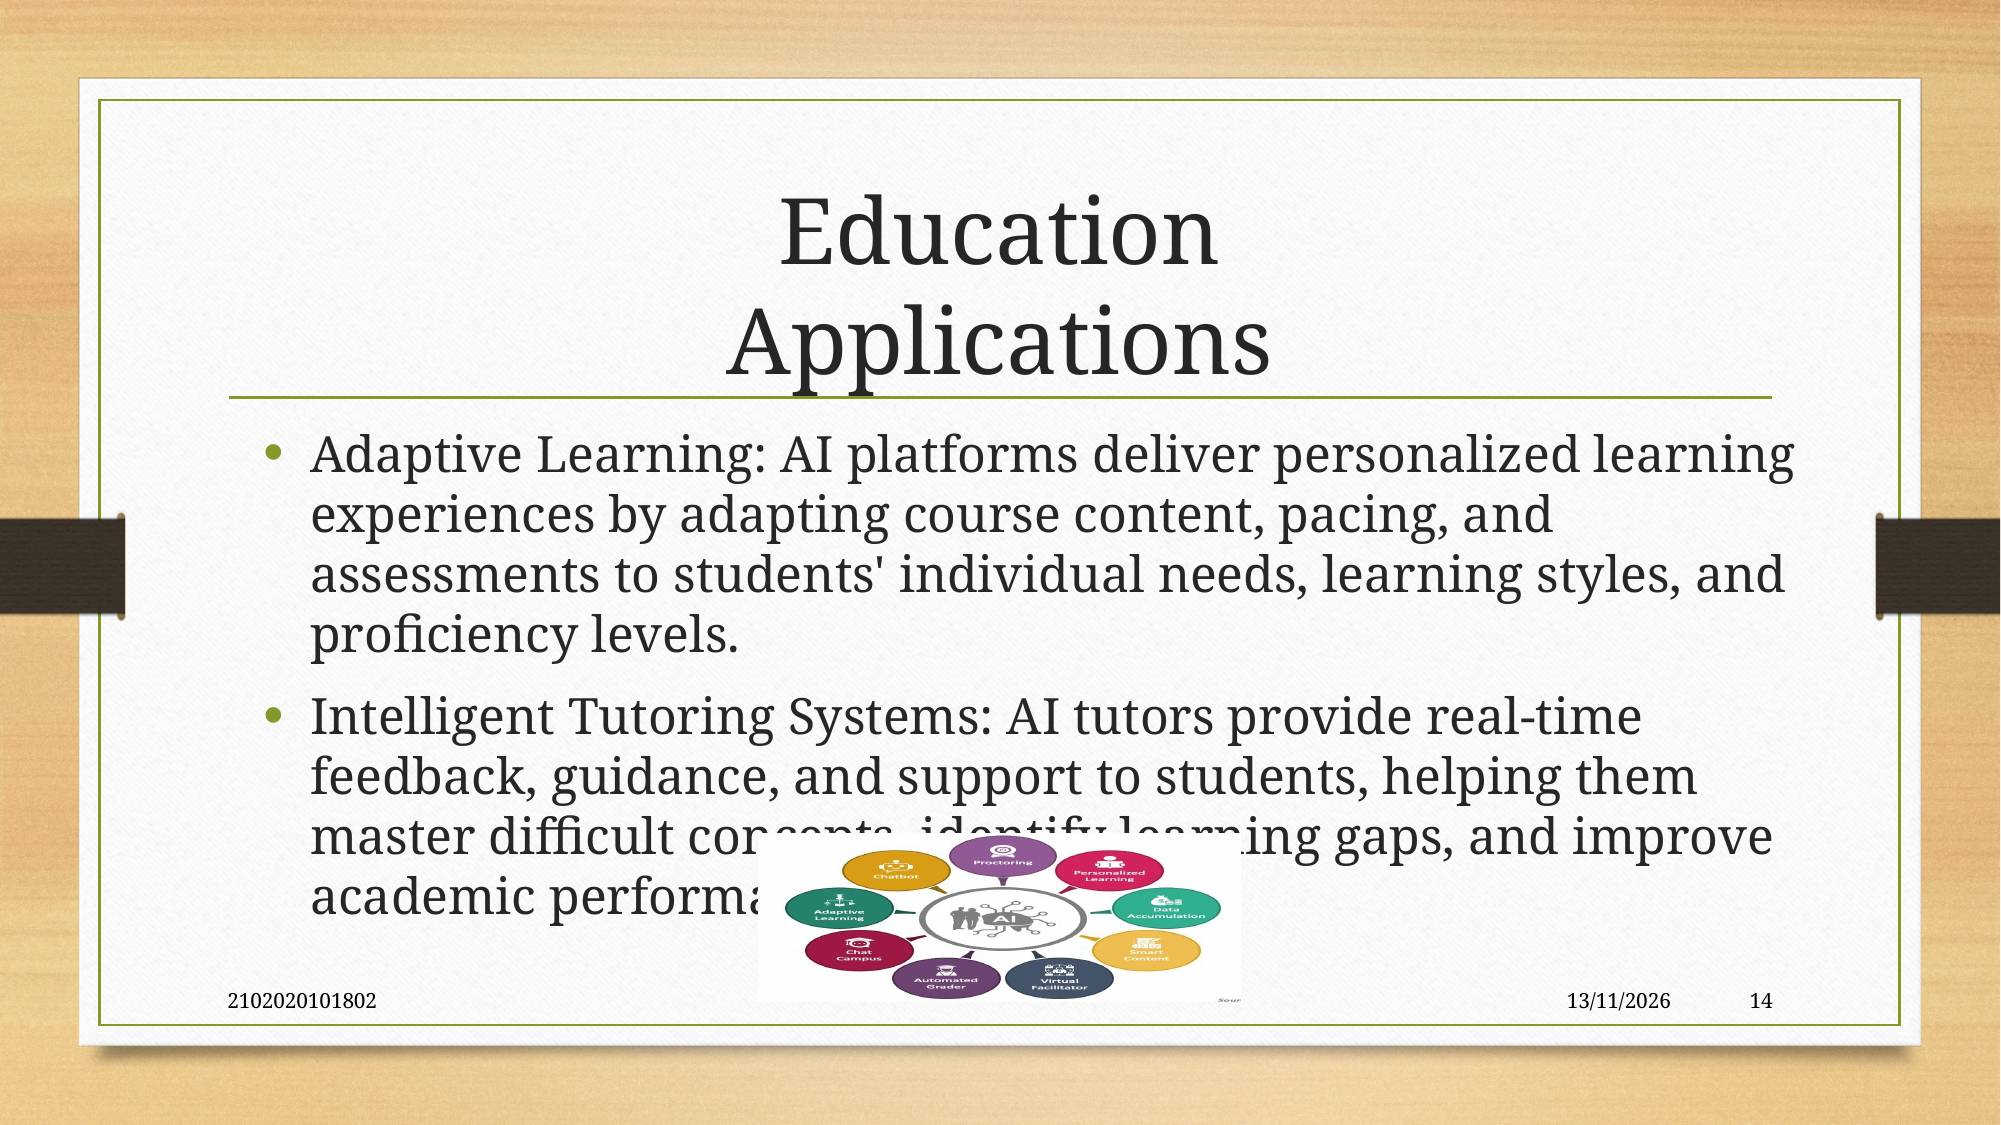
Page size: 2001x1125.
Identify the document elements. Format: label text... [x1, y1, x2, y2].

title Education Applications [555, 174, 1446, 392]
picture [0, 0, 2001, 1125]
slide_number 19-Apr-24 [1423, 979, 1686, 1025]
list Adaptive Learning: AI platforms deliver personalized learning experiences by adapting course content, pacing, and assessments to students' individual needs, learning styles, and proficiency levels. Intelligent Tutoring Systems: AI tutors provide real-time feedback, guidance, and support to students, helping them master difficult concepts, identify learning gaps, and improve academic performance. [248, 414, 1863, 1066]
footer 2102020101802 [212, 979, 1411, 1025]
slide_number 14 [1698, 979, 1788, 1025]
